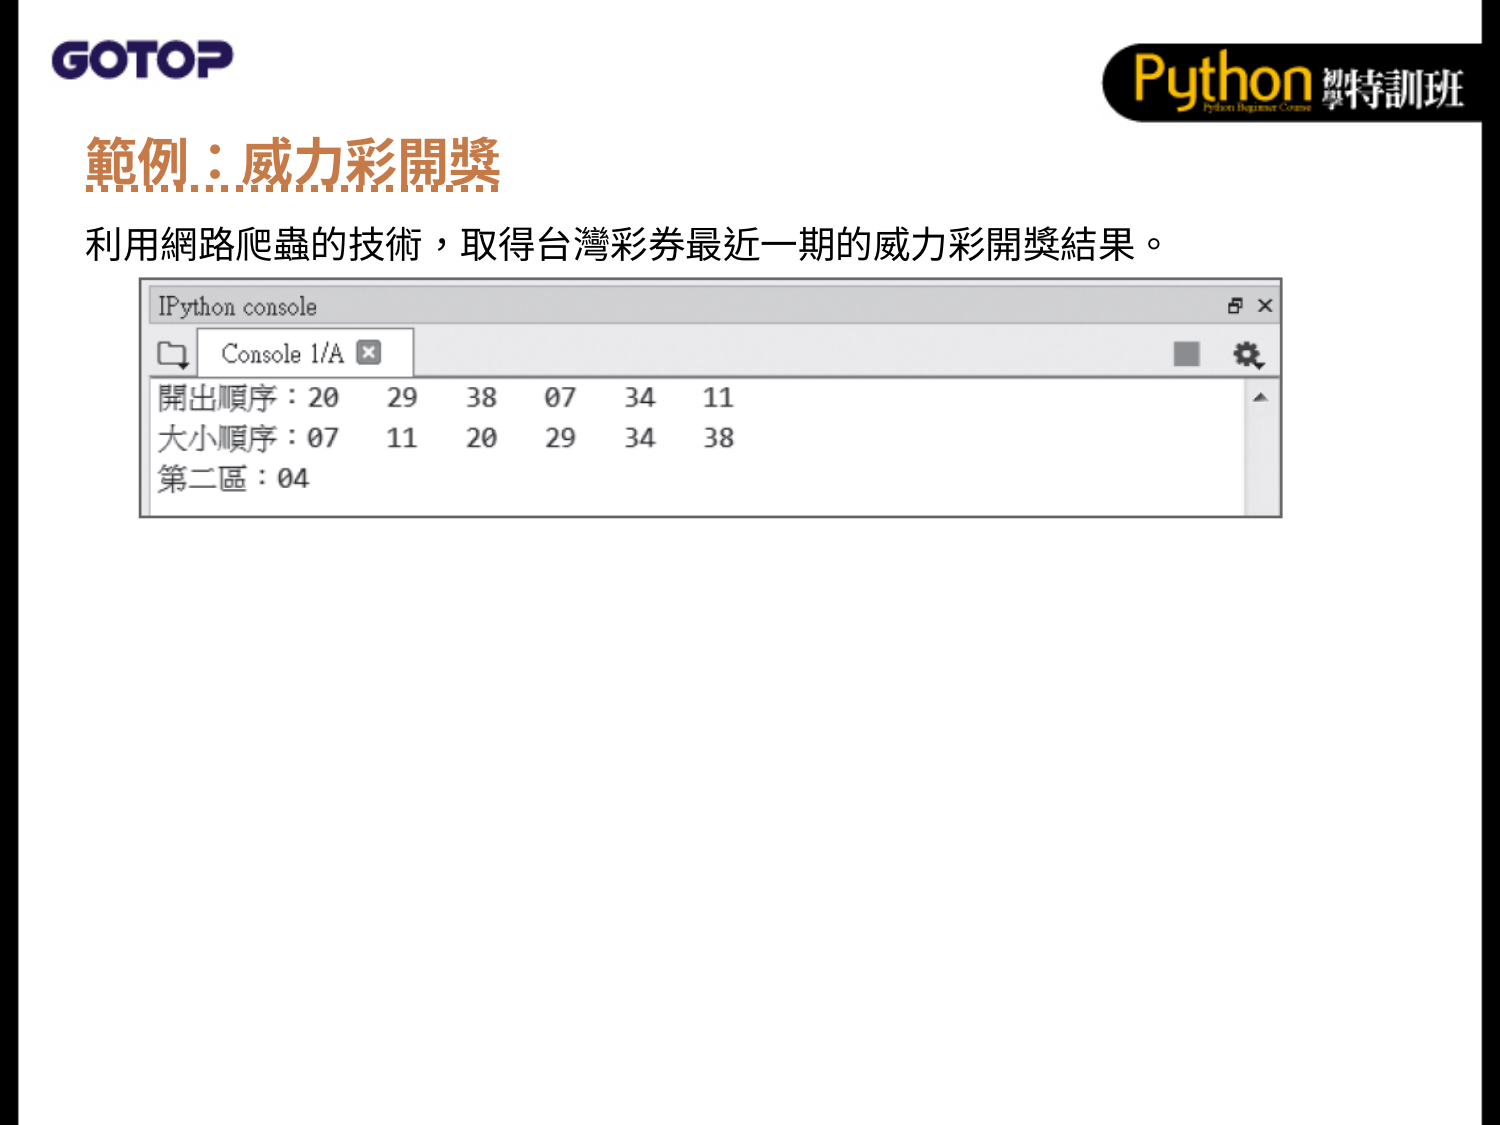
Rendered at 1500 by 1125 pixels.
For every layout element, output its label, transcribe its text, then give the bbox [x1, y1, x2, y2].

picture [0, 0, 1500, 1125]
list 範例：威力彩開獎 利用網路爬蟲的技術，取得台灣彩券最近一期的威力彩開獎結果。 [70, 121, 1430, 1067]
